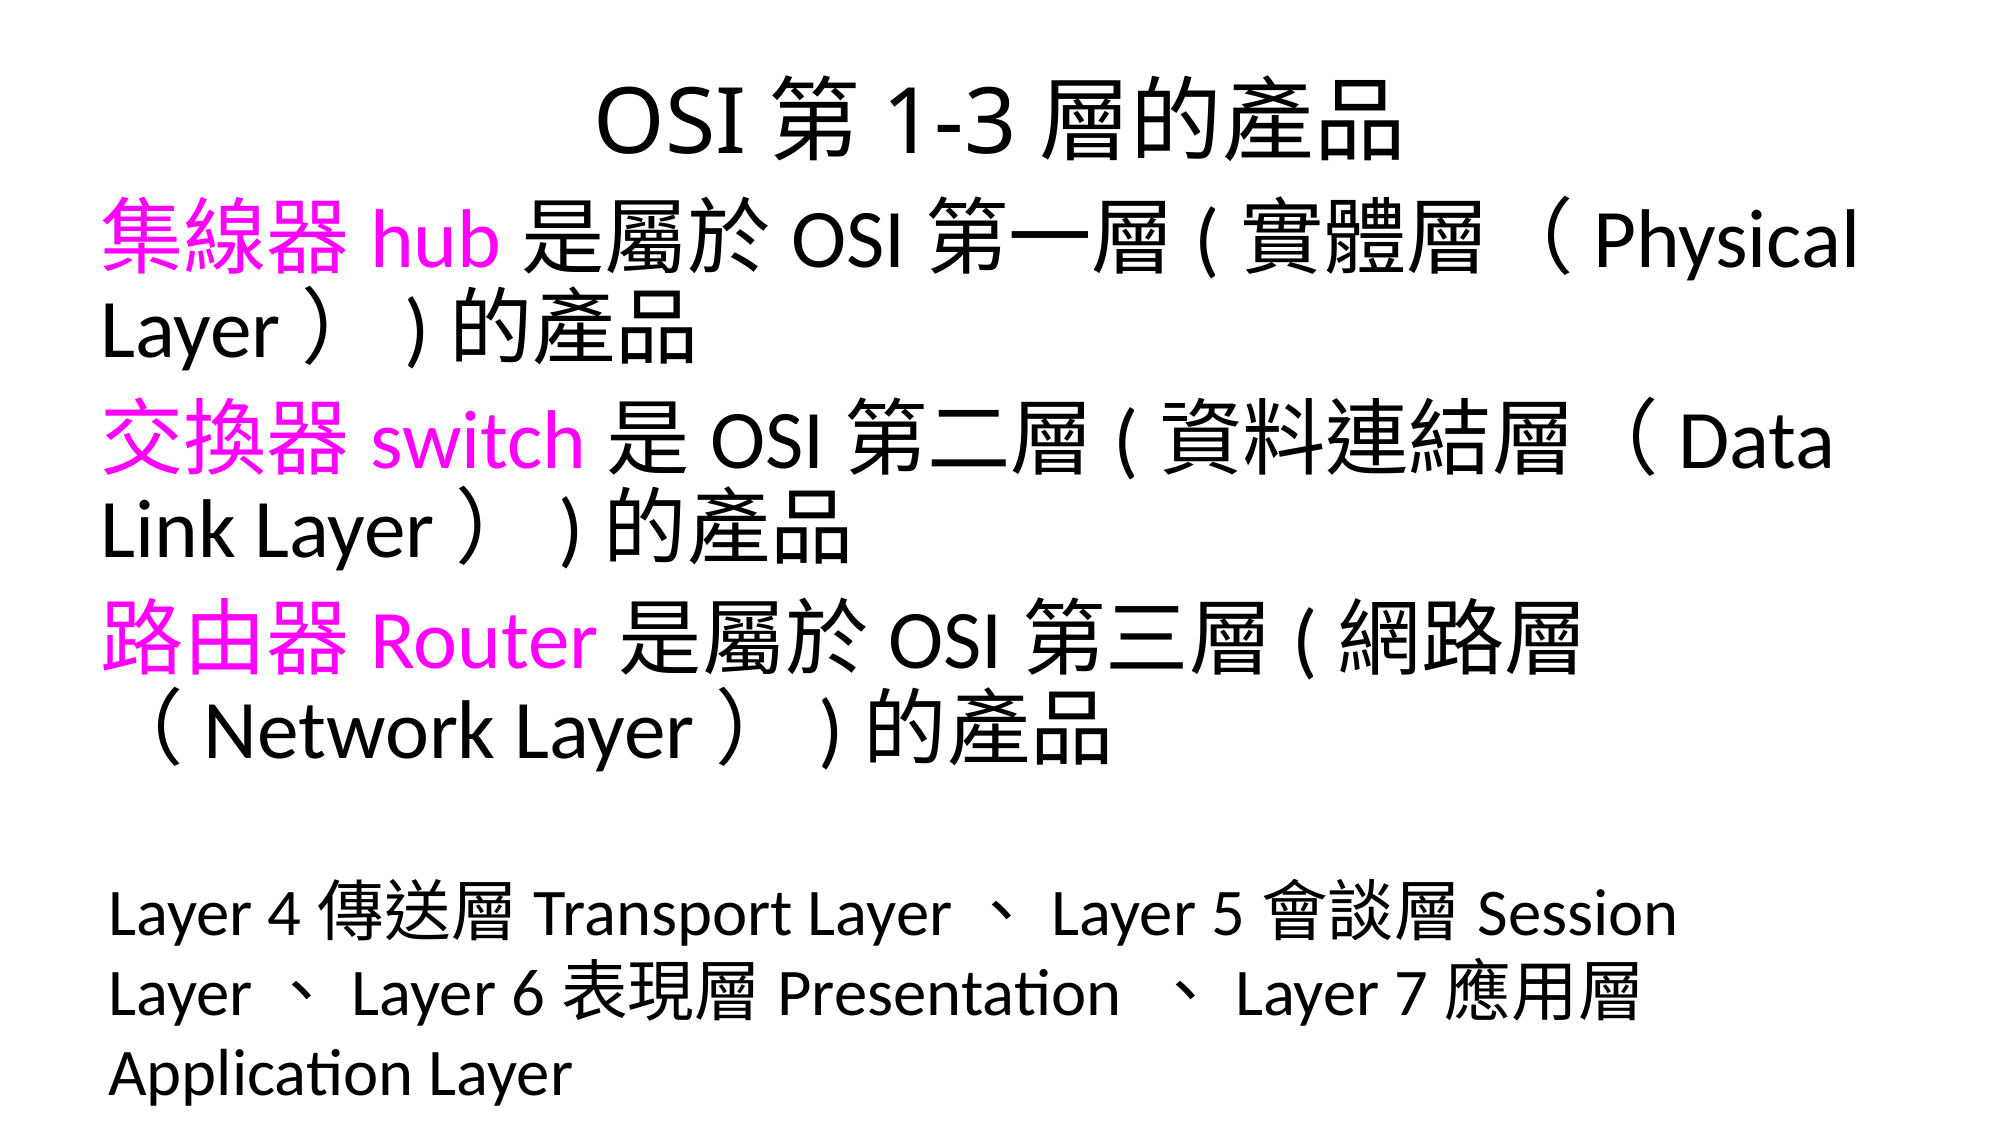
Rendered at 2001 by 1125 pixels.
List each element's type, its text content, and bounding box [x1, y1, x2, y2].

title OSI第1-3層的產品 [137, 59, 1863, 188]
text_box Layer 4傳送層Transport Layer、Layer 5會談層Session Layer、Layer 6表現層Presentation 、Layer 7應用層Application Layer [93, 861, 1863, 1117]
list 集線器hub是屬於OSI第一層(實體層（Physical Layer）)的產品 交換器switch是OSI第二層(資料連結層（Data Link Layer）)的產品 路由器Router是屬於OSI第三層(網路層（Network Layer）)的產品 [85, 188, 1915, 817]
